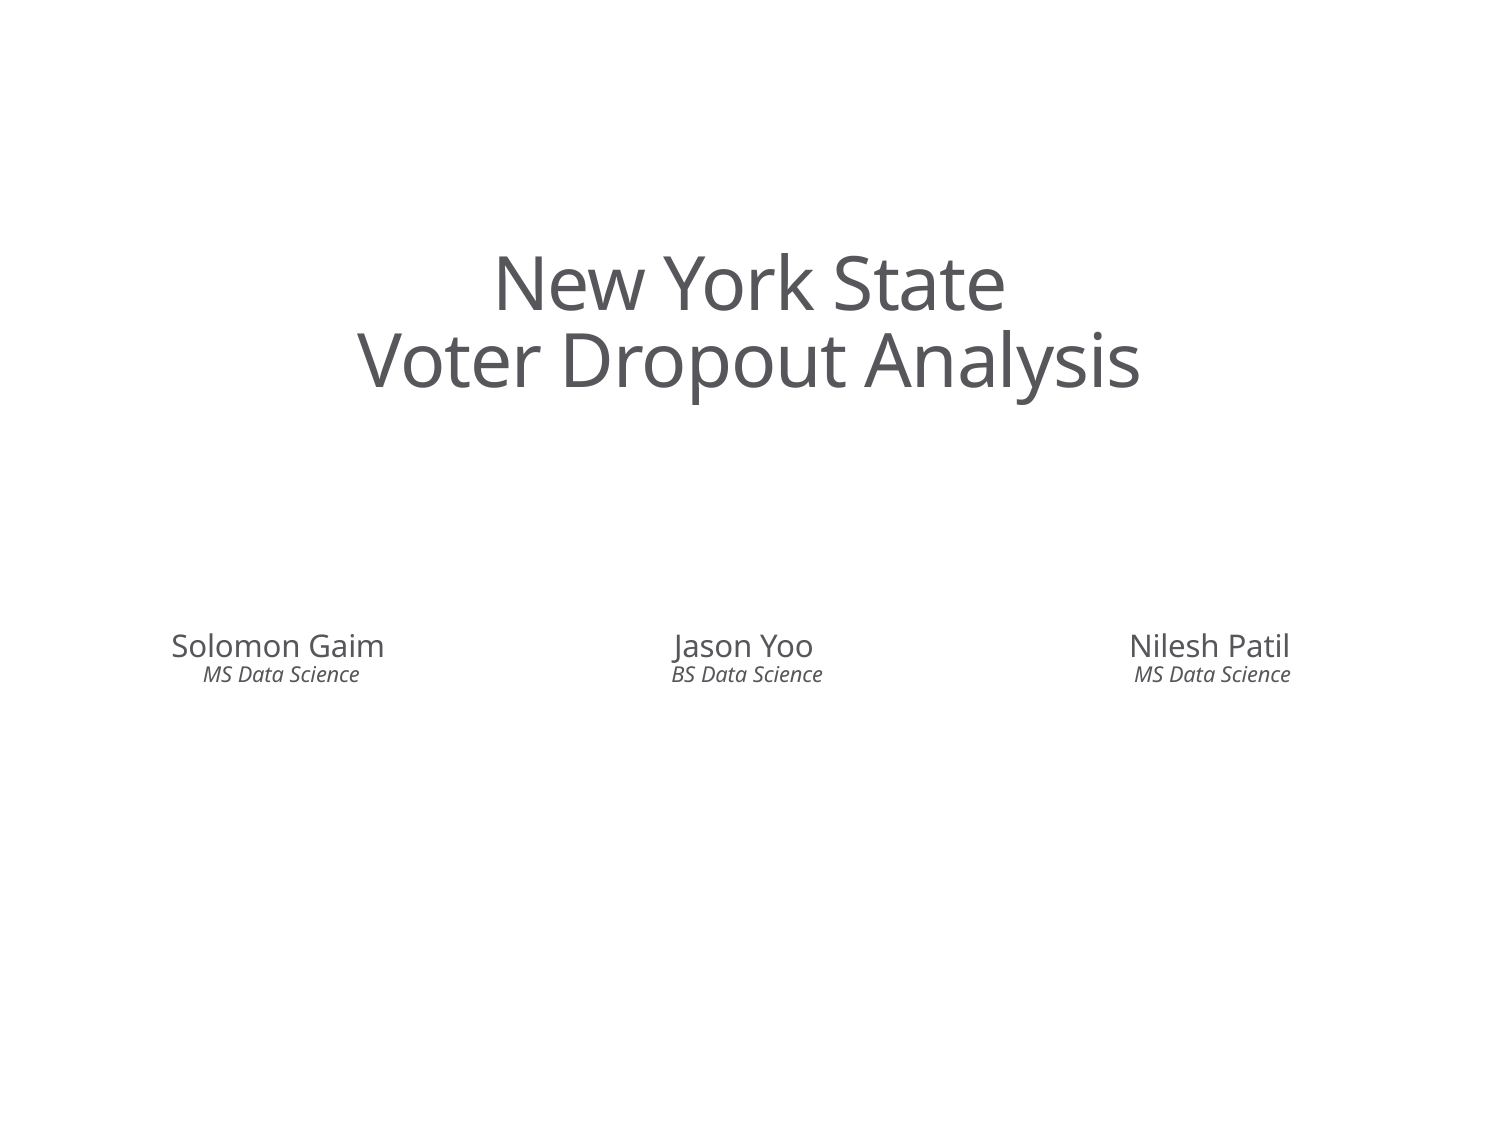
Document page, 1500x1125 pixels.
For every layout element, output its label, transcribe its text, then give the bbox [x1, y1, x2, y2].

list Solomon Gaim MS Data Science [70, 550, 487, 771]
list Jason Yoo BS Data Science [536, 550, 952, 771]
list Nilesh Patil MS Data Science [1002, 550, 1418, 771]
text_box New York State Voter Dropout Analysis [258, 203, 1242, 449]
